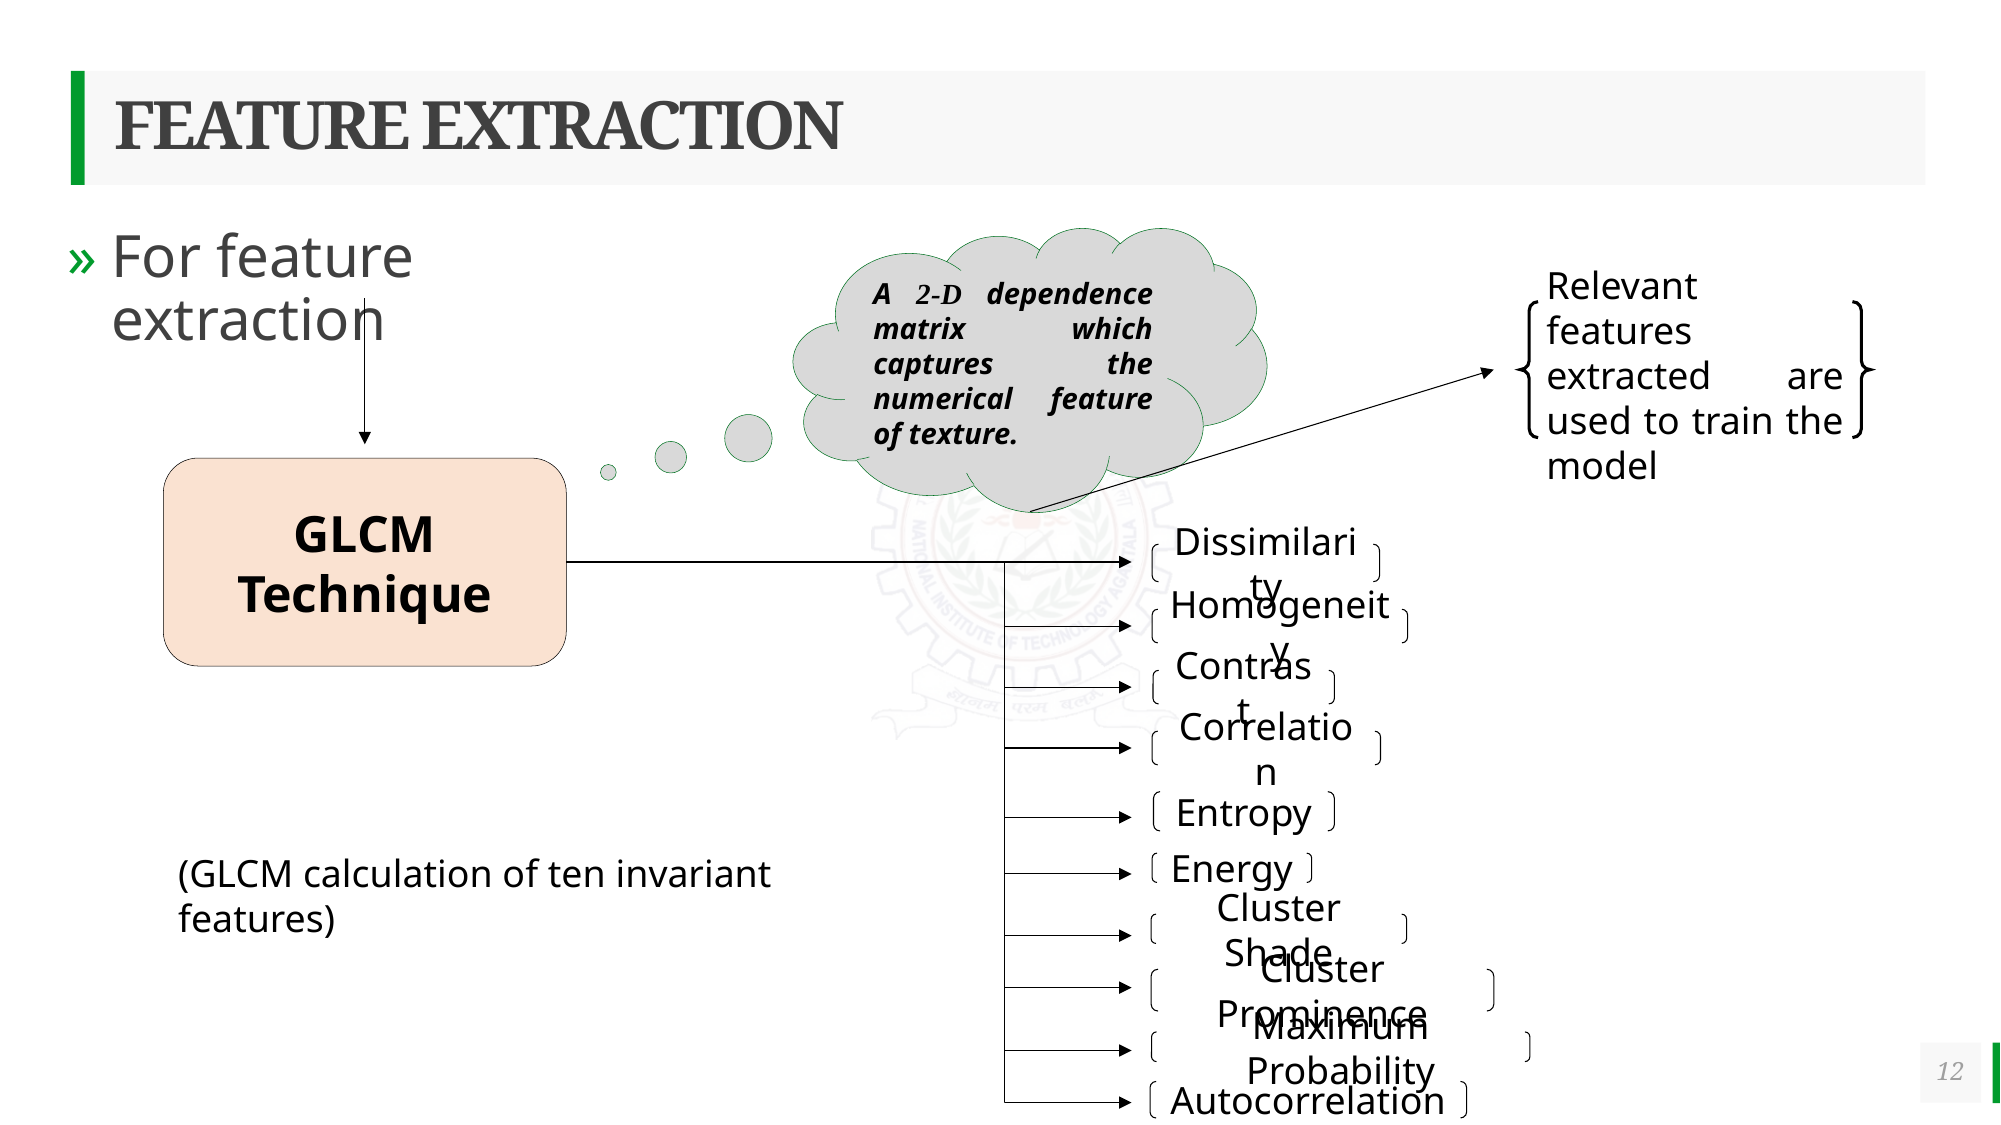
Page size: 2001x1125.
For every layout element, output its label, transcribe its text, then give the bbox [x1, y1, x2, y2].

text_box Entropy [1152, 791, 1335, 832]
text_box Dissimilarity [1179, 543, 1381, 583]
text_box A 2-D dependence matrix which captures the numerical feature of texture. [791, 227, 1269, 477]
text_box Autocorrelation [1149, 1080, 1468, 1119]
text_box Contrast [1179, 669, 1335, 705]
slide_number 12 [1920, 1042, 1982, 1103]
text_box Cluster Shade [1150, 913, 1408, 944]
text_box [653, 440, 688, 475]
text_box Energy [1151, 852, 1313, 883]
title FEATURE EXTRACTION [84, 70, 1926, 185]
text_box Relevant features extracted are used to train the model [1514, 300, 1877, 440]
text_box A 2-D dependence matrix which captures the numerical feature of texture. [723, 413, 774, 463]
picture [871, 384, 1179, 740]
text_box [566, 562, 1005, 1103]
text_box [806, 1006, 1203, 1121]
text_box (GLCM calculation of ten invariant features) [163, 842, 566, 947]
text_box Cluster Prominence [1150, 968, 1495, 1012]
text_box Homogeneity [1179, 608, 1409, 644]
text_box Correlation [1151, 730, 1382, 766]
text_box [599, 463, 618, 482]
text_box GLCM Technique [162, 456, 568, 668]
text_box Maximum Probability [1150, 1031, 1531, 1063]
text_box For feature extraction [67, 227, 662, 312]
